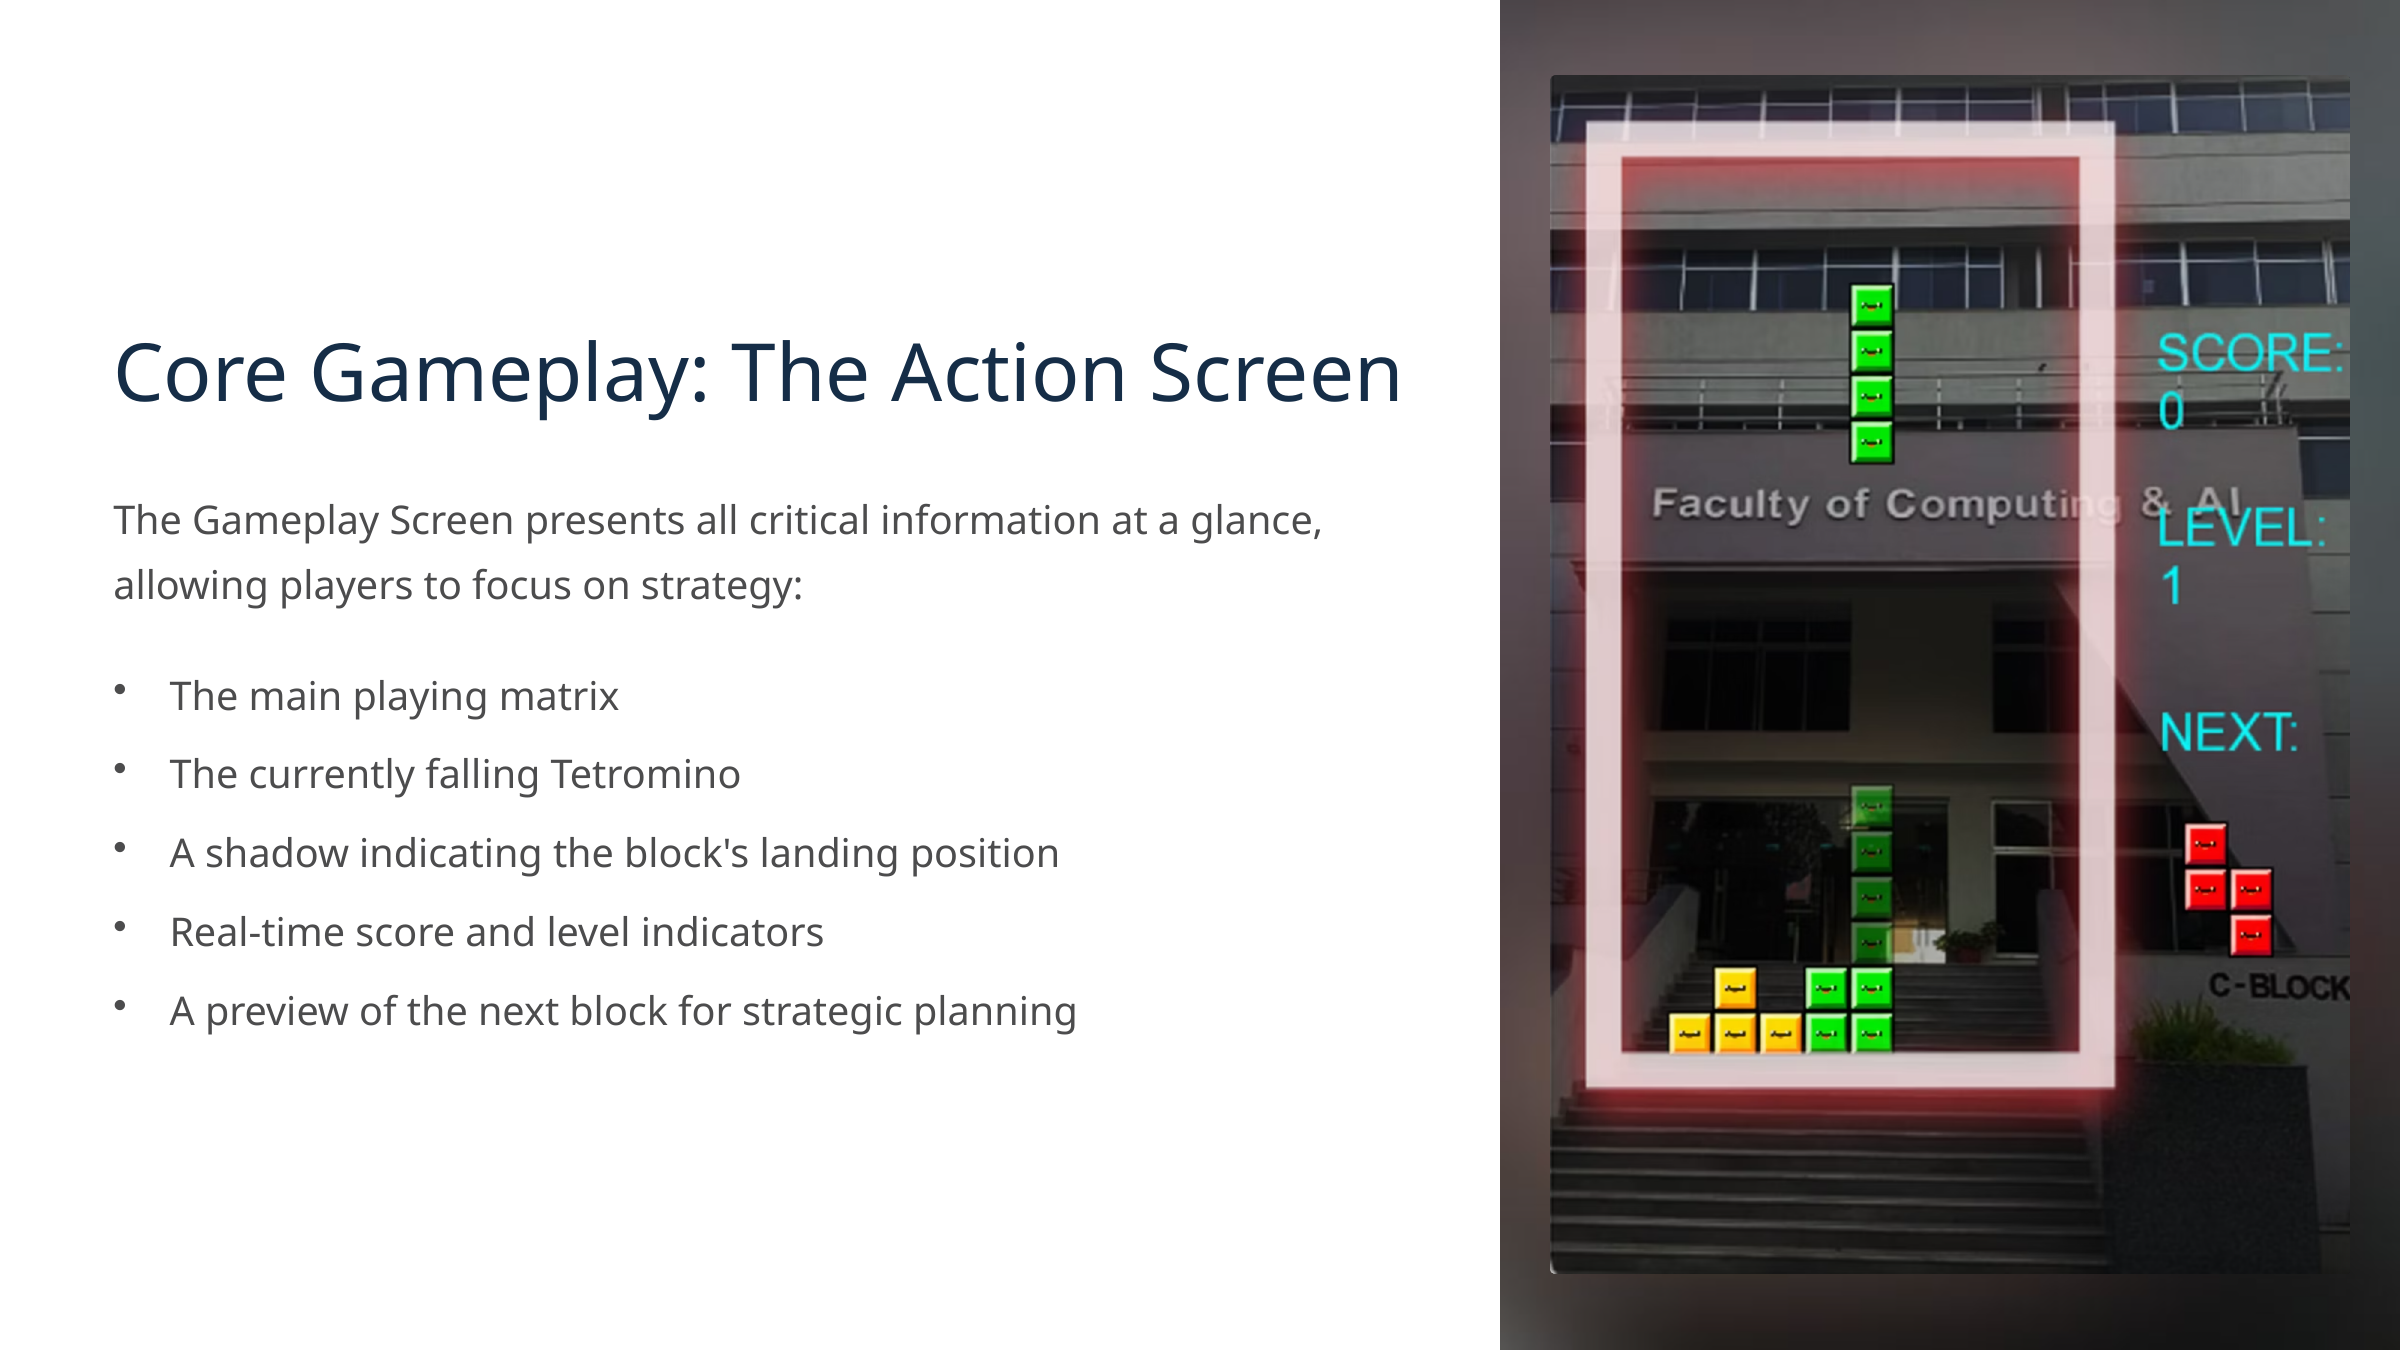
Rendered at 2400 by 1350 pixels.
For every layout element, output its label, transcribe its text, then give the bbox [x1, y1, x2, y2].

text_box A shadow indicating the block's landing position [113, 811, 1387, 876]
text_box The main playing matrix [113, 653, 1387, 718]
text_box Core Gameplay: The Action Screen [113, 316, 1262, 418]
text_box Real-time score and level indicators [113, 890, 1387, 955]
text_box A preview of the next block for strategic planning [113, 969, 1387, 1034]
text_box The Gameplay Screen presents all critical information at a glance, allowing players to focus on strategy: [113, 478, 1387, 608]
text_box The currently falling Tetromino [113, 732, 1387, 797]
picture [1499, 0, 2400, 1350]
